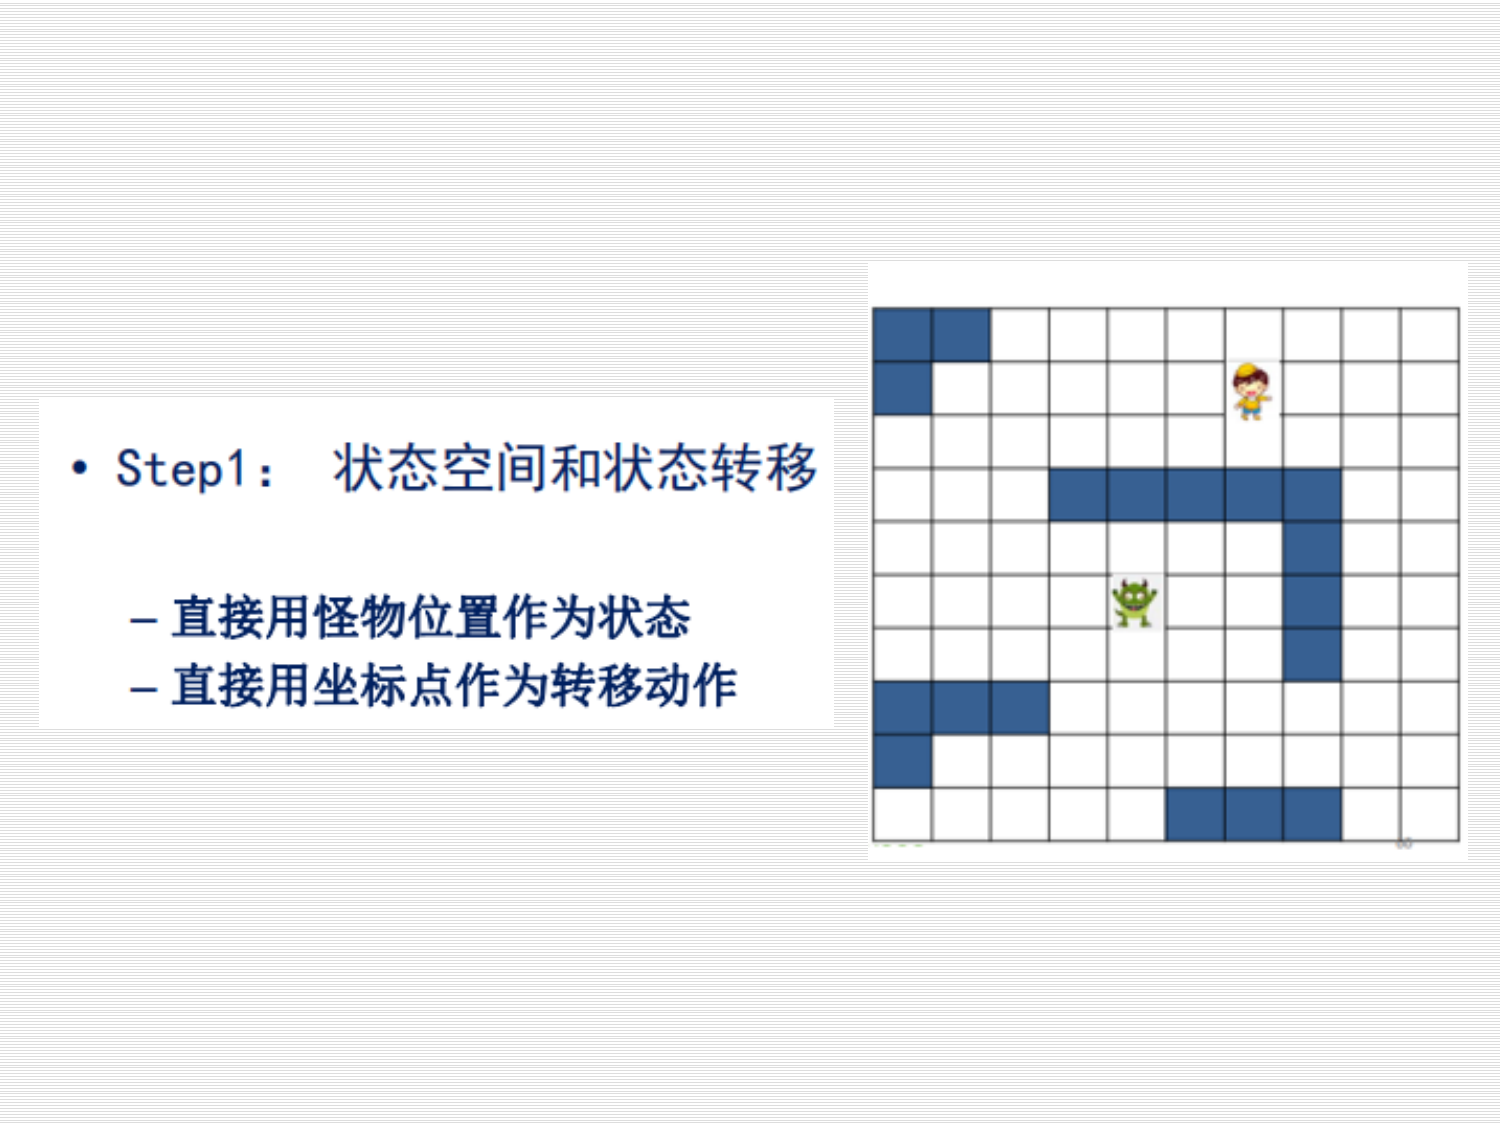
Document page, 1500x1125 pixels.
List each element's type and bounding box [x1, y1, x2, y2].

list [39, 397, 835, 728]
picture [867, 262, 1468, 863]
